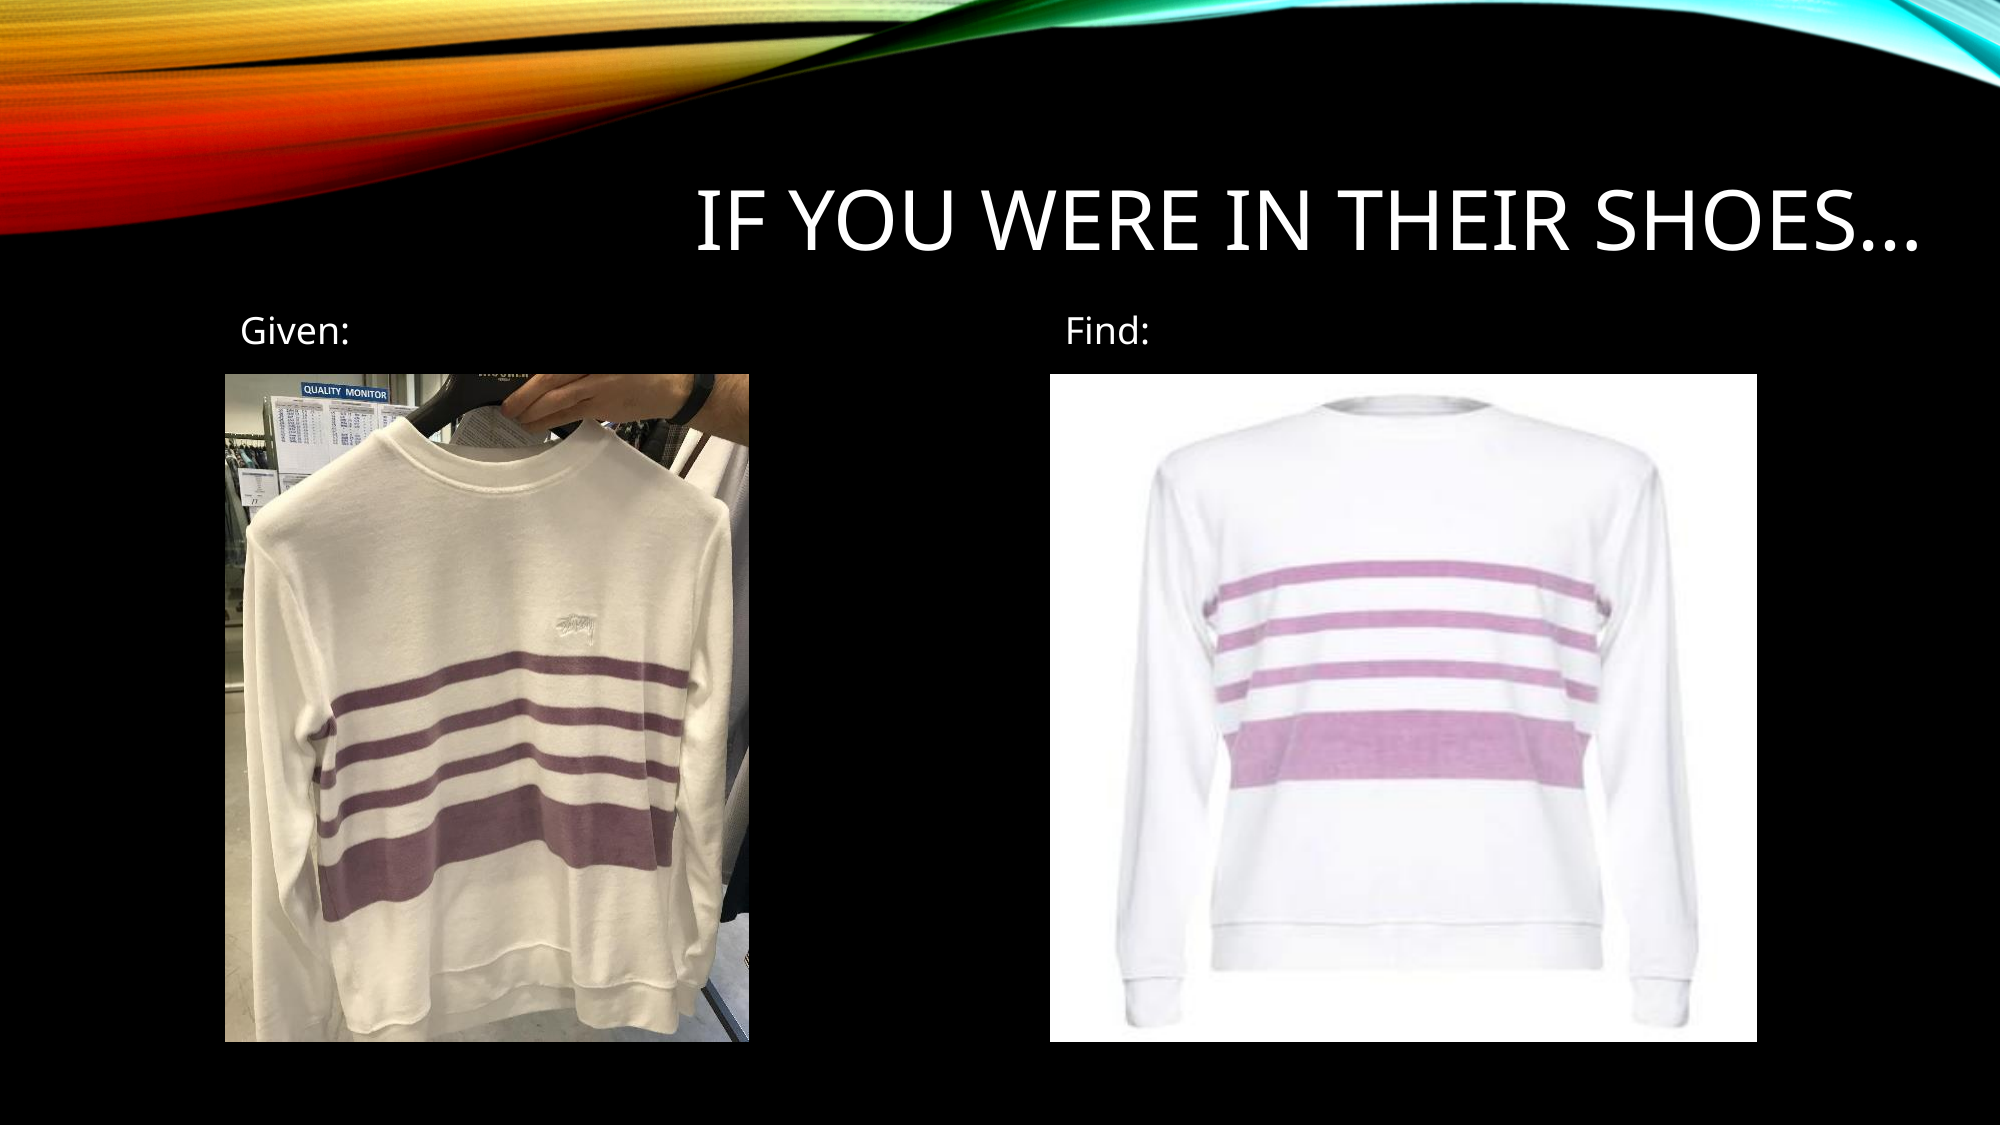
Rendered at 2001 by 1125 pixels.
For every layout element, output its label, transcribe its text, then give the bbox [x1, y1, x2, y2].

picture [1049, 374, 1757, 1042]
text_box Find: [1049, 299, 1251, 360]
picture [0, 0, 2000, 237]
title If you were in their shoes… [526, 117, 1940, 330]
picture [224, 374, 749, 1042]
text_box Given: [224, 299, 426, 360]
